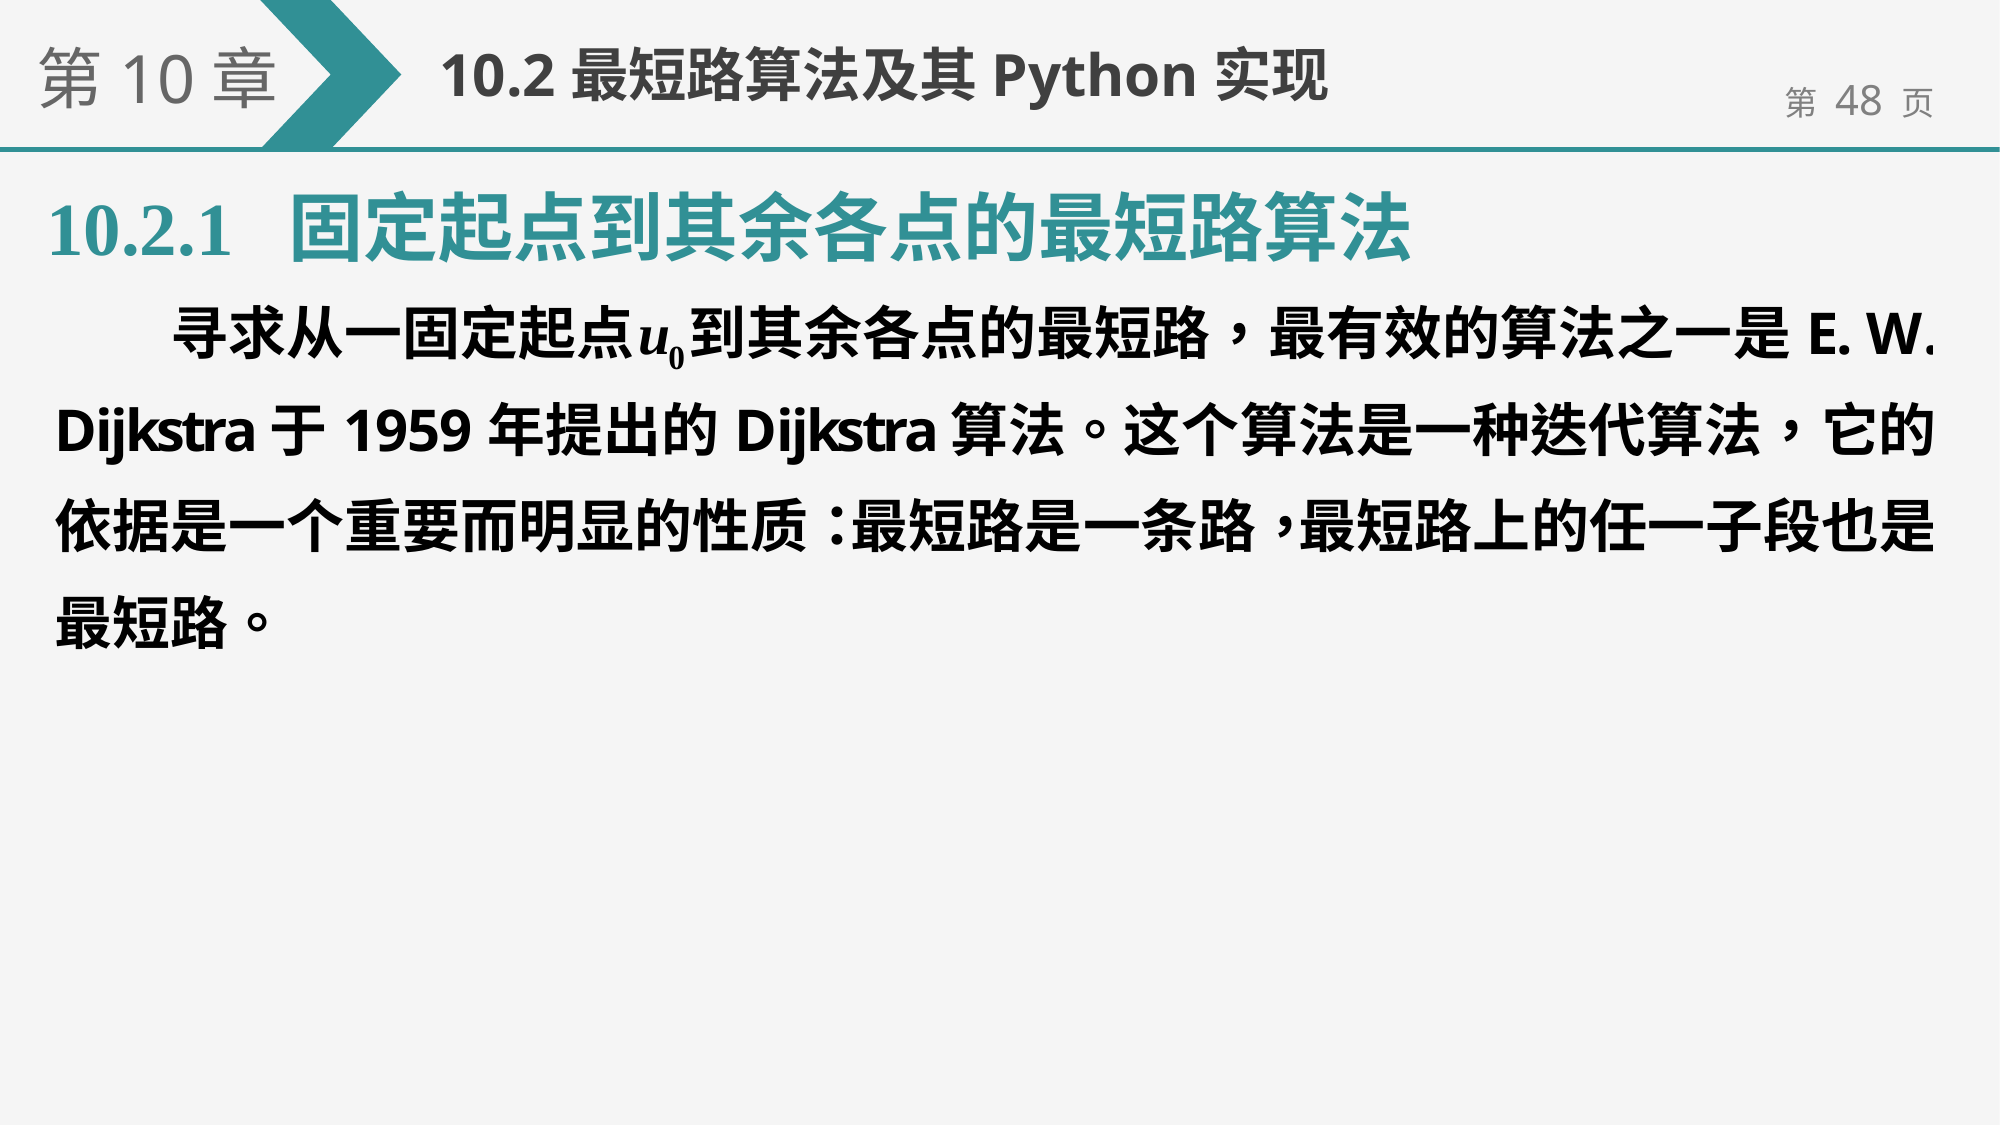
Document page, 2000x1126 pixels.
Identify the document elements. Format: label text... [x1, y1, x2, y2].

text_box [258, 0, 403, 148]
text_box 10.2.1 固定起点到其余各点的最短路算法 [31, 161, 1863, 278]
text_box 第10章 [21, 29, 294, 125]
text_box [53, 285, 1934, 930]
text_box 10.2最短路算法及其Python实现 [424, 31, 1461, 116]
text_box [31, 152, 1863, 156]
